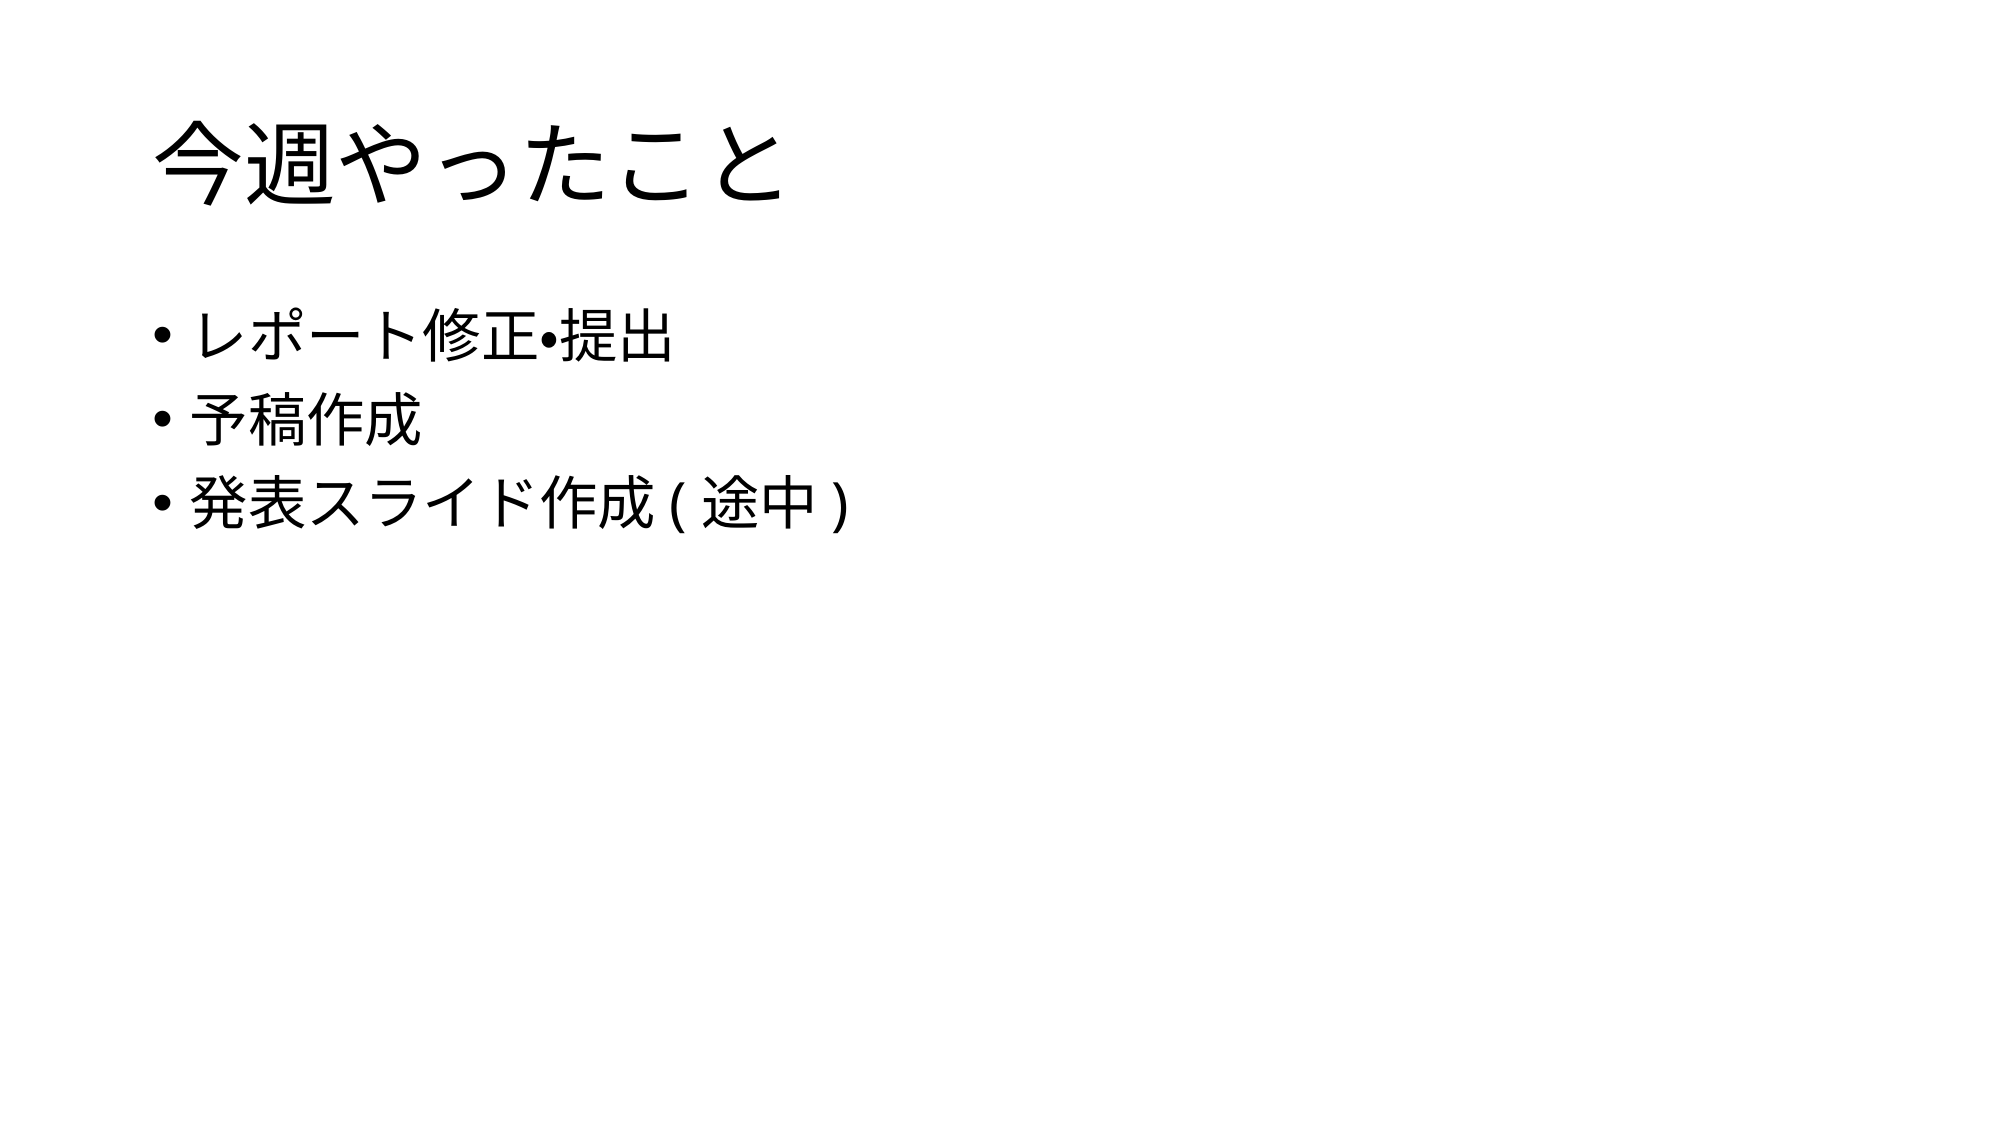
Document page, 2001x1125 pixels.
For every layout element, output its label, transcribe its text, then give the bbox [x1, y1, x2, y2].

list レポート修正・提出 予稿作成 発表スライド作成(途中) [137, 299, 1863, 1014]
title 今週やったこと [137, 59, 1863, 278]
